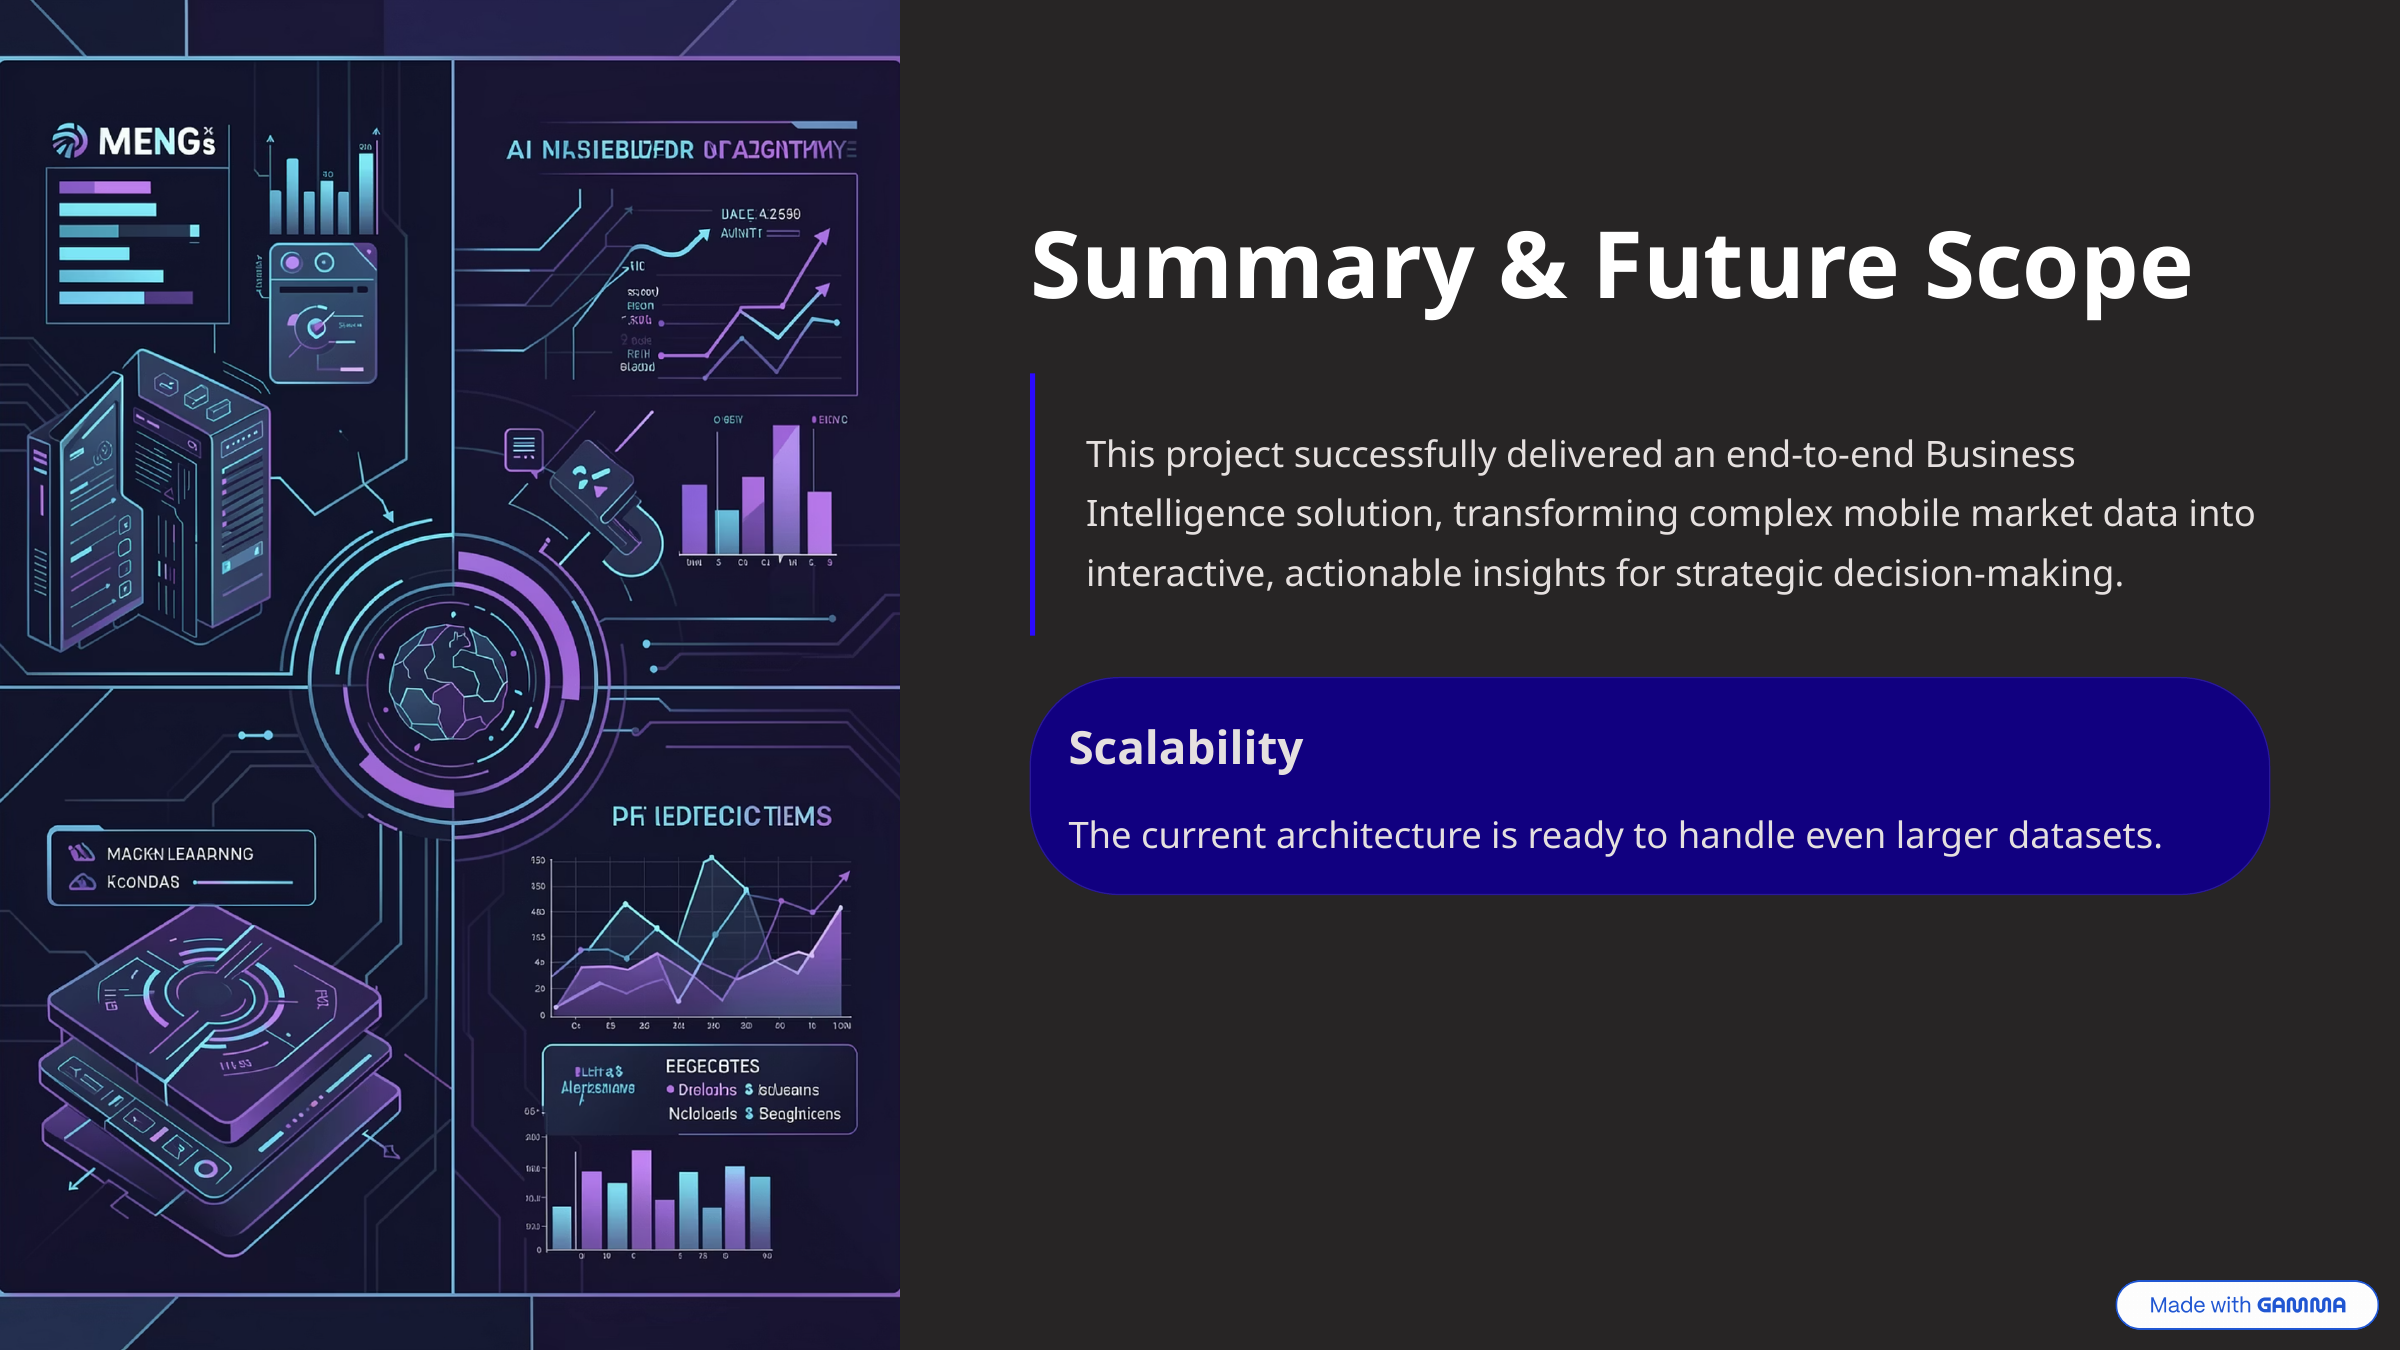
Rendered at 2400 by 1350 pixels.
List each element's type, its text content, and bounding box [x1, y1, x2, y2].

text_box This project successfully delivered an end-to-end Business Intelligence solution, transforming complex mobile market data into interactive, actionable insights for strategic decision-making. [1086, 415, 2270, 594]
text_box Scalability [1068, 716, 1534, 775]
picture [2106, 1271, 2389, 1339]
text_box [1030, 373, 1036, 636]
text_box The current architecture is ready to handle even larger datasets. [1068, 796, 2232, 856]
text_box [1030, 677, 2270, 895]
text_box Summary & Future Scope [1030, 201, 2176, 318]
picture [0, 0, 900, 1350]
